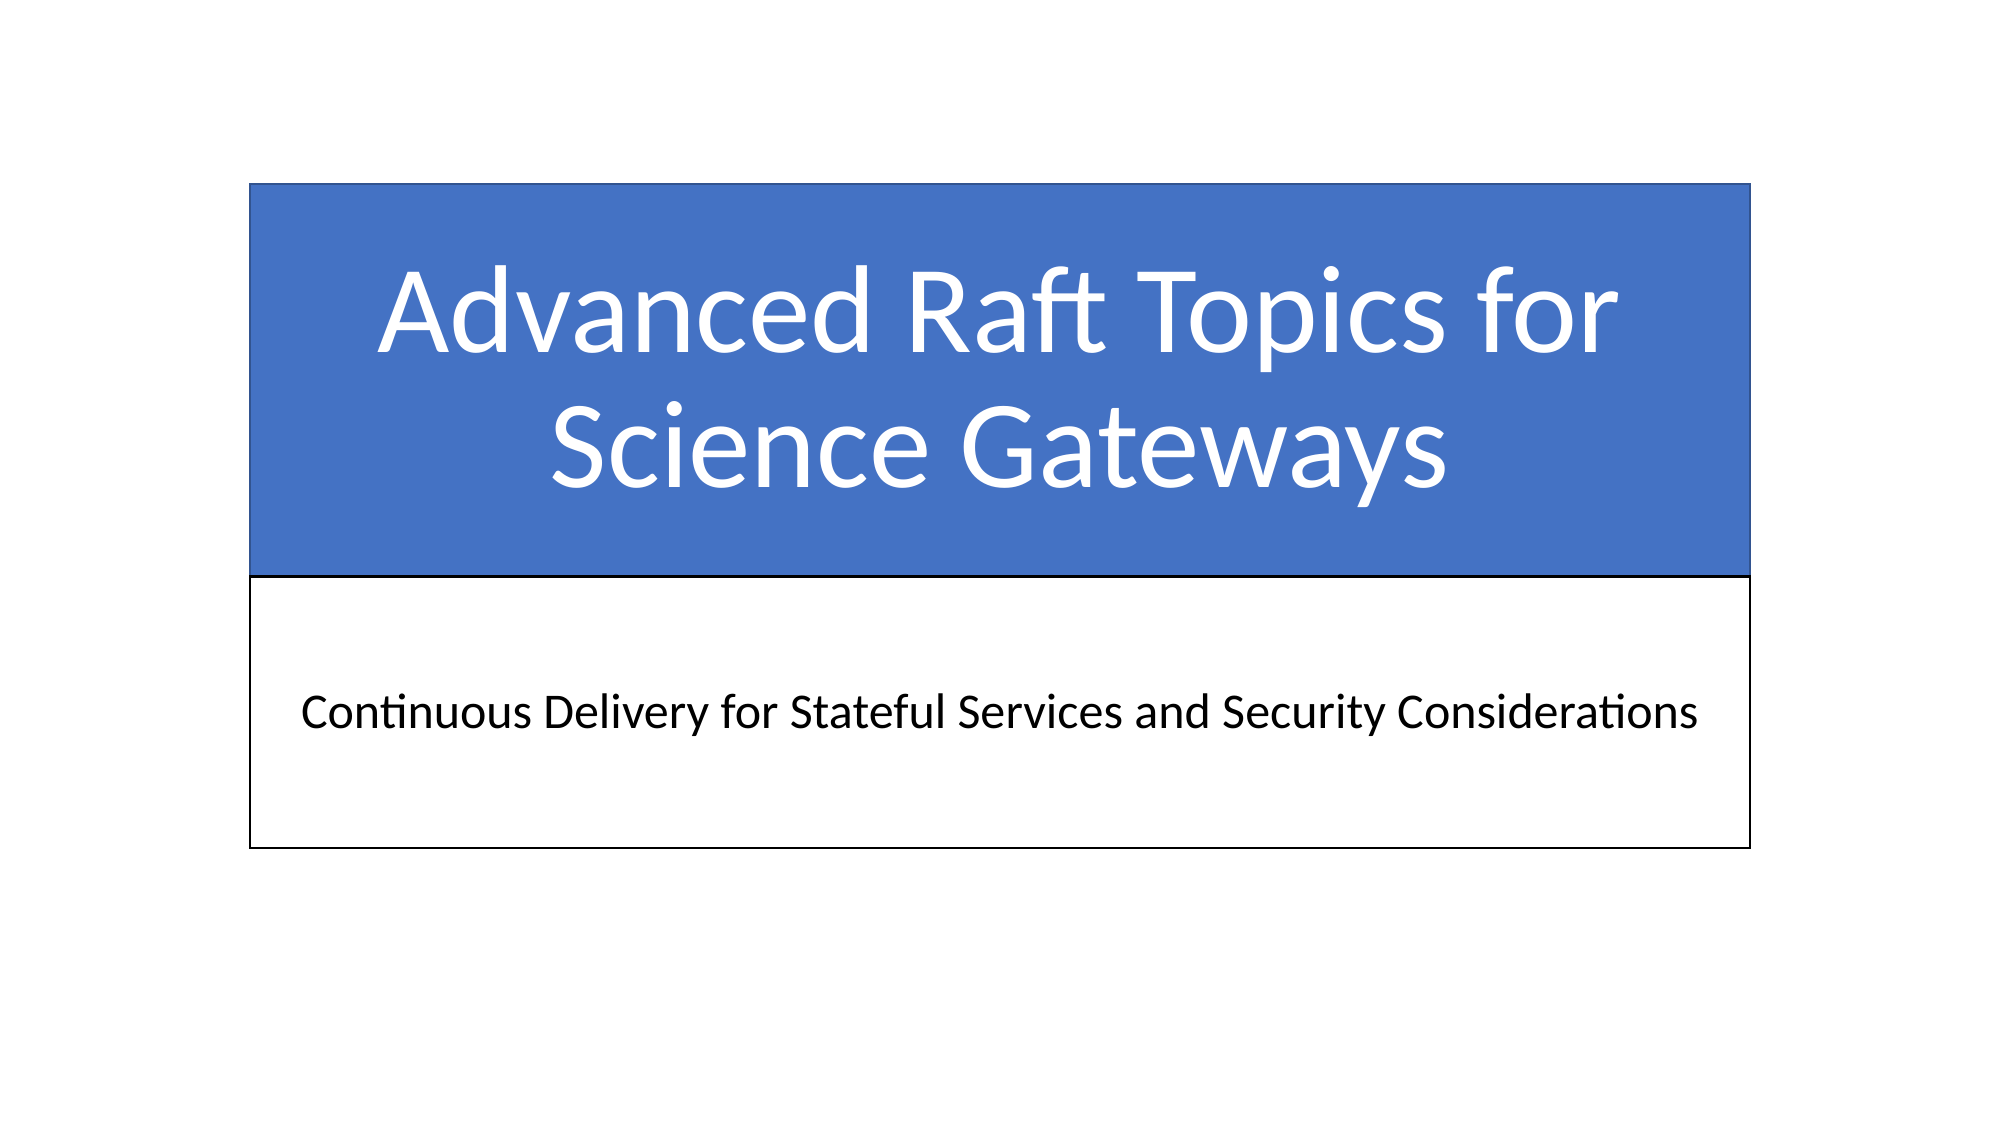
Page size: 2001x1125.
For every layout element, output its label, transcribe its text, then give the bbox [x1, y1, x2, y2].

title Advanced Raft Topics for Science Gateways [249, 183, 1751, 575]
subtitle Continuous Delivery for Stateful Services and Security Considerations [249, 575, 1751, 849]
